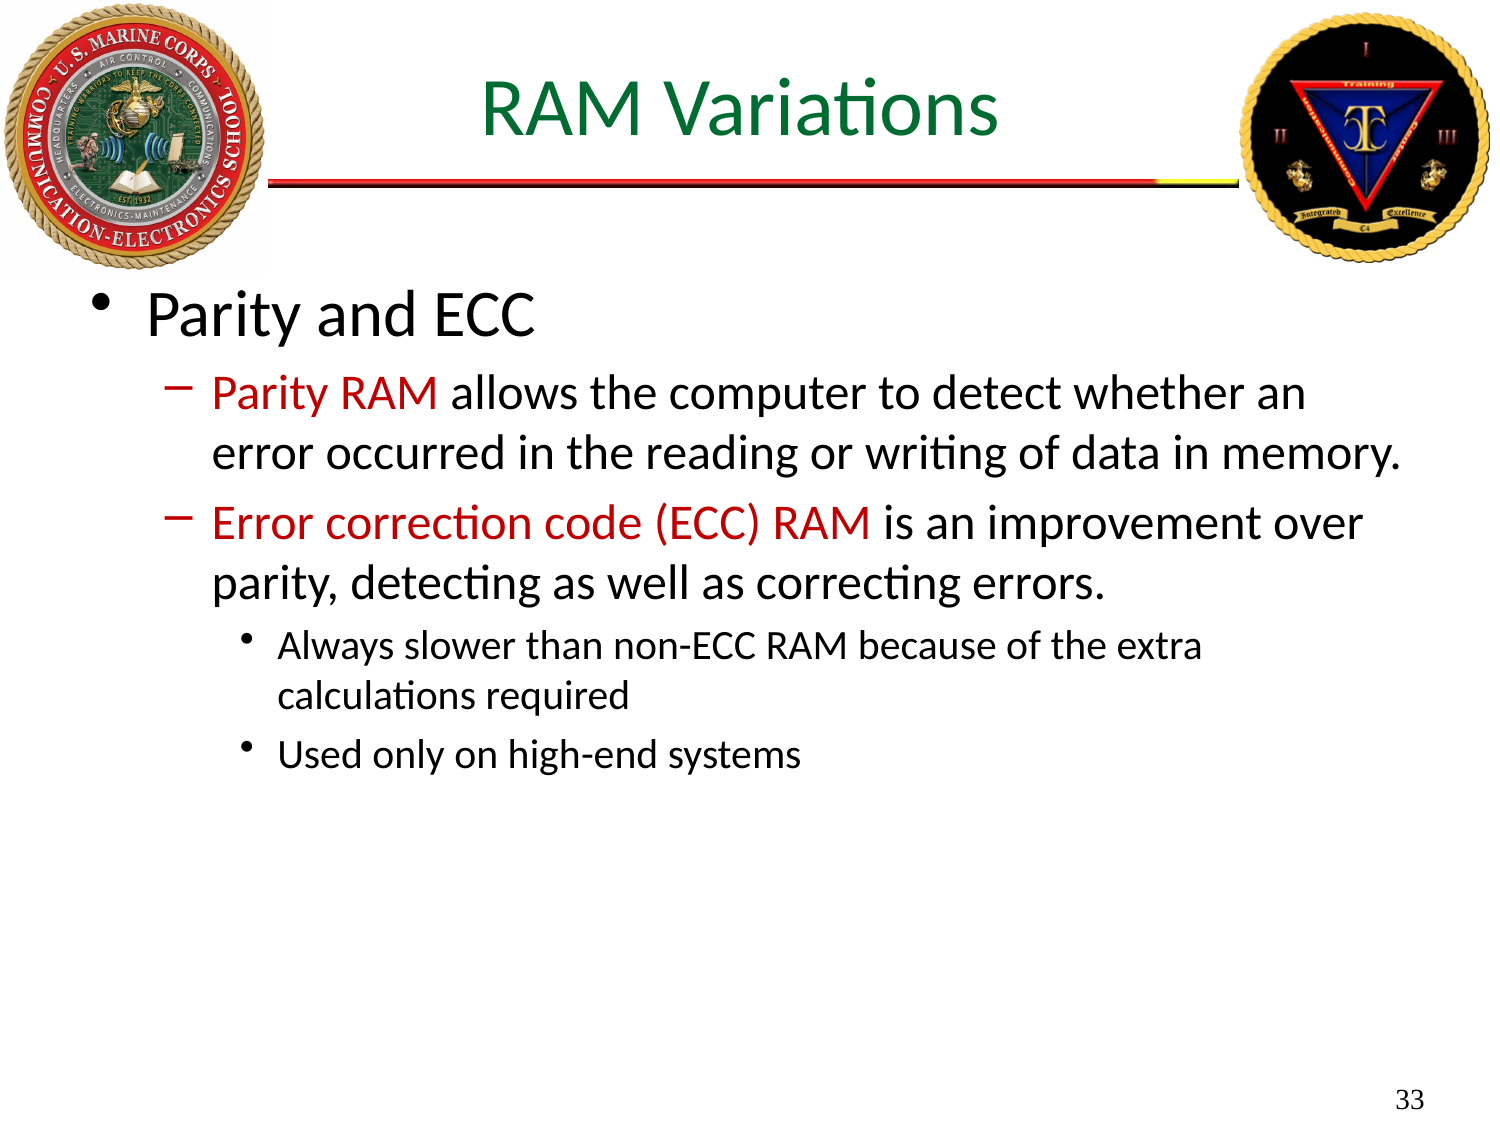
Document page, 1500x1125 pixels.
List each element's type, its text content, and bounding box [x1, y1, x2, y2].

list Parity and ECC Parity RAM allows the computer to detect whether an error occurred in the reading or writing of data in memory. Error correction code (ECC) RAM is an improvement over parity, detecting as well as correcting errors. Always slower than non-ECC RAM because of the extra calculations required Used only on high-end systems [75, 262, 1425, 1005]
picture [0, 0, 268, 274]
picture [1239, 12, 1490, 263]
title RAM Variations [75, 45, 1425, 233]
